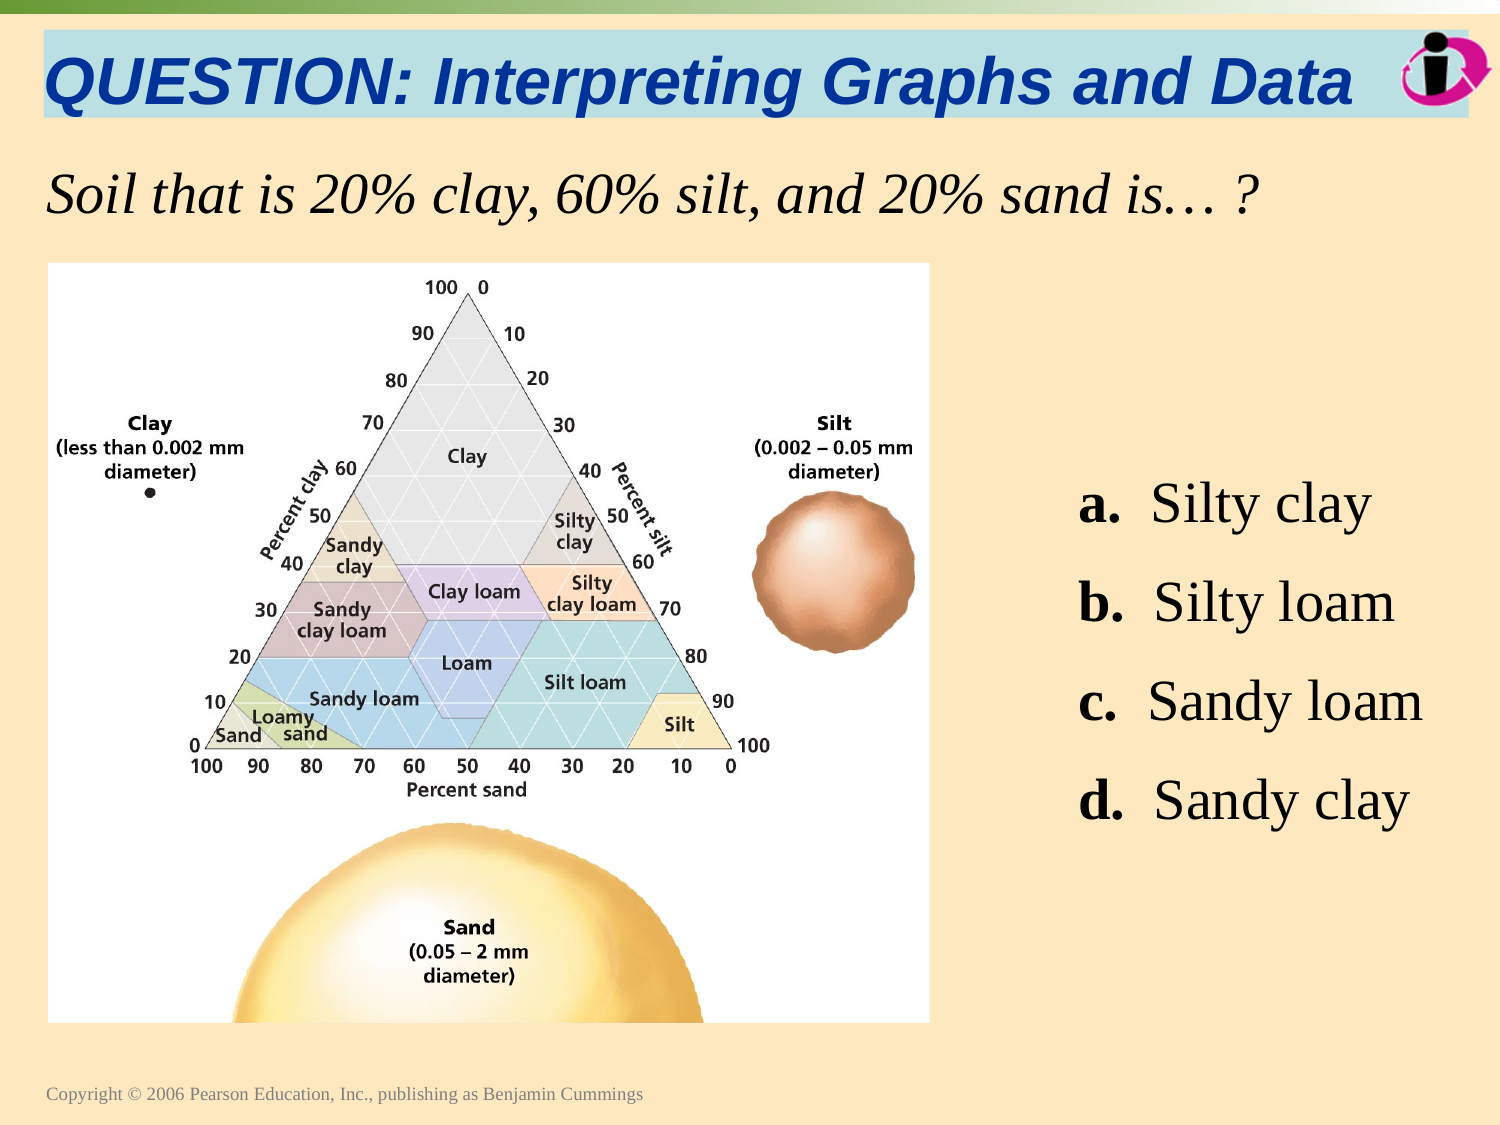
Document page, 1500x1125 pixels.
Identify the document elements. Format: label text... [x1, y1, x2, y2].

picture [47, 263, 930, 1024]
list Soil that is 20% clay, 60% silt, and 20% sand is… ? a. Silty clay b. Silty loam c. Sandy loam d. Sandy clay [31, 147, 1474, 864]
title QUESTION: Interpreting Graphs and Data [43, 29, 1398, 118]
picture [1401, 23, 1492, 115]
